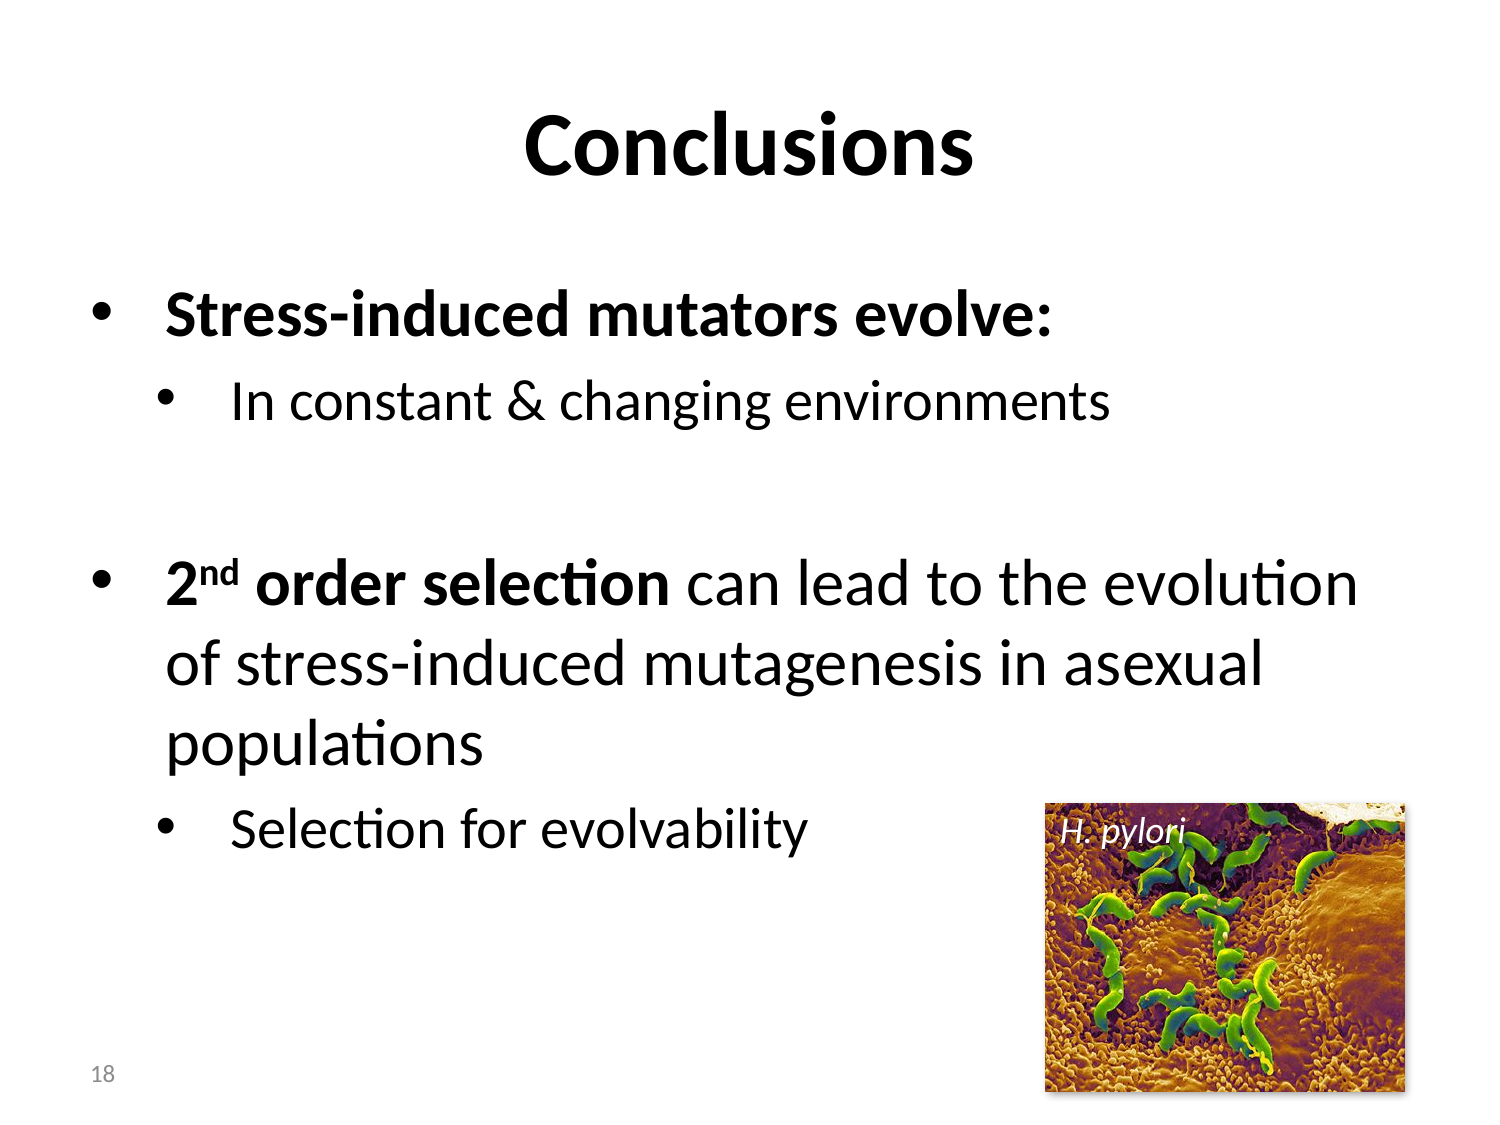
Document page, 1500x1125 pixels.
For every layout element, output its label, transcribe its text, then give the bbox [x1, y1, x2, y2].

picture [1045, 803, 1405, 1092]
list Stress-induced mutators evolve: In constant & changing environments 2nd order selection can lead to the evolution of stress-induced mutagenesis in asexual populations Selection for evolvability [75, 262, 1425, 1005]
slide_number 18 [75, 1042, 425, 1103]
title Conclusions [75, 45, 1425, 233]
text_box H. pylori [1045, 798, 1442, 859]
